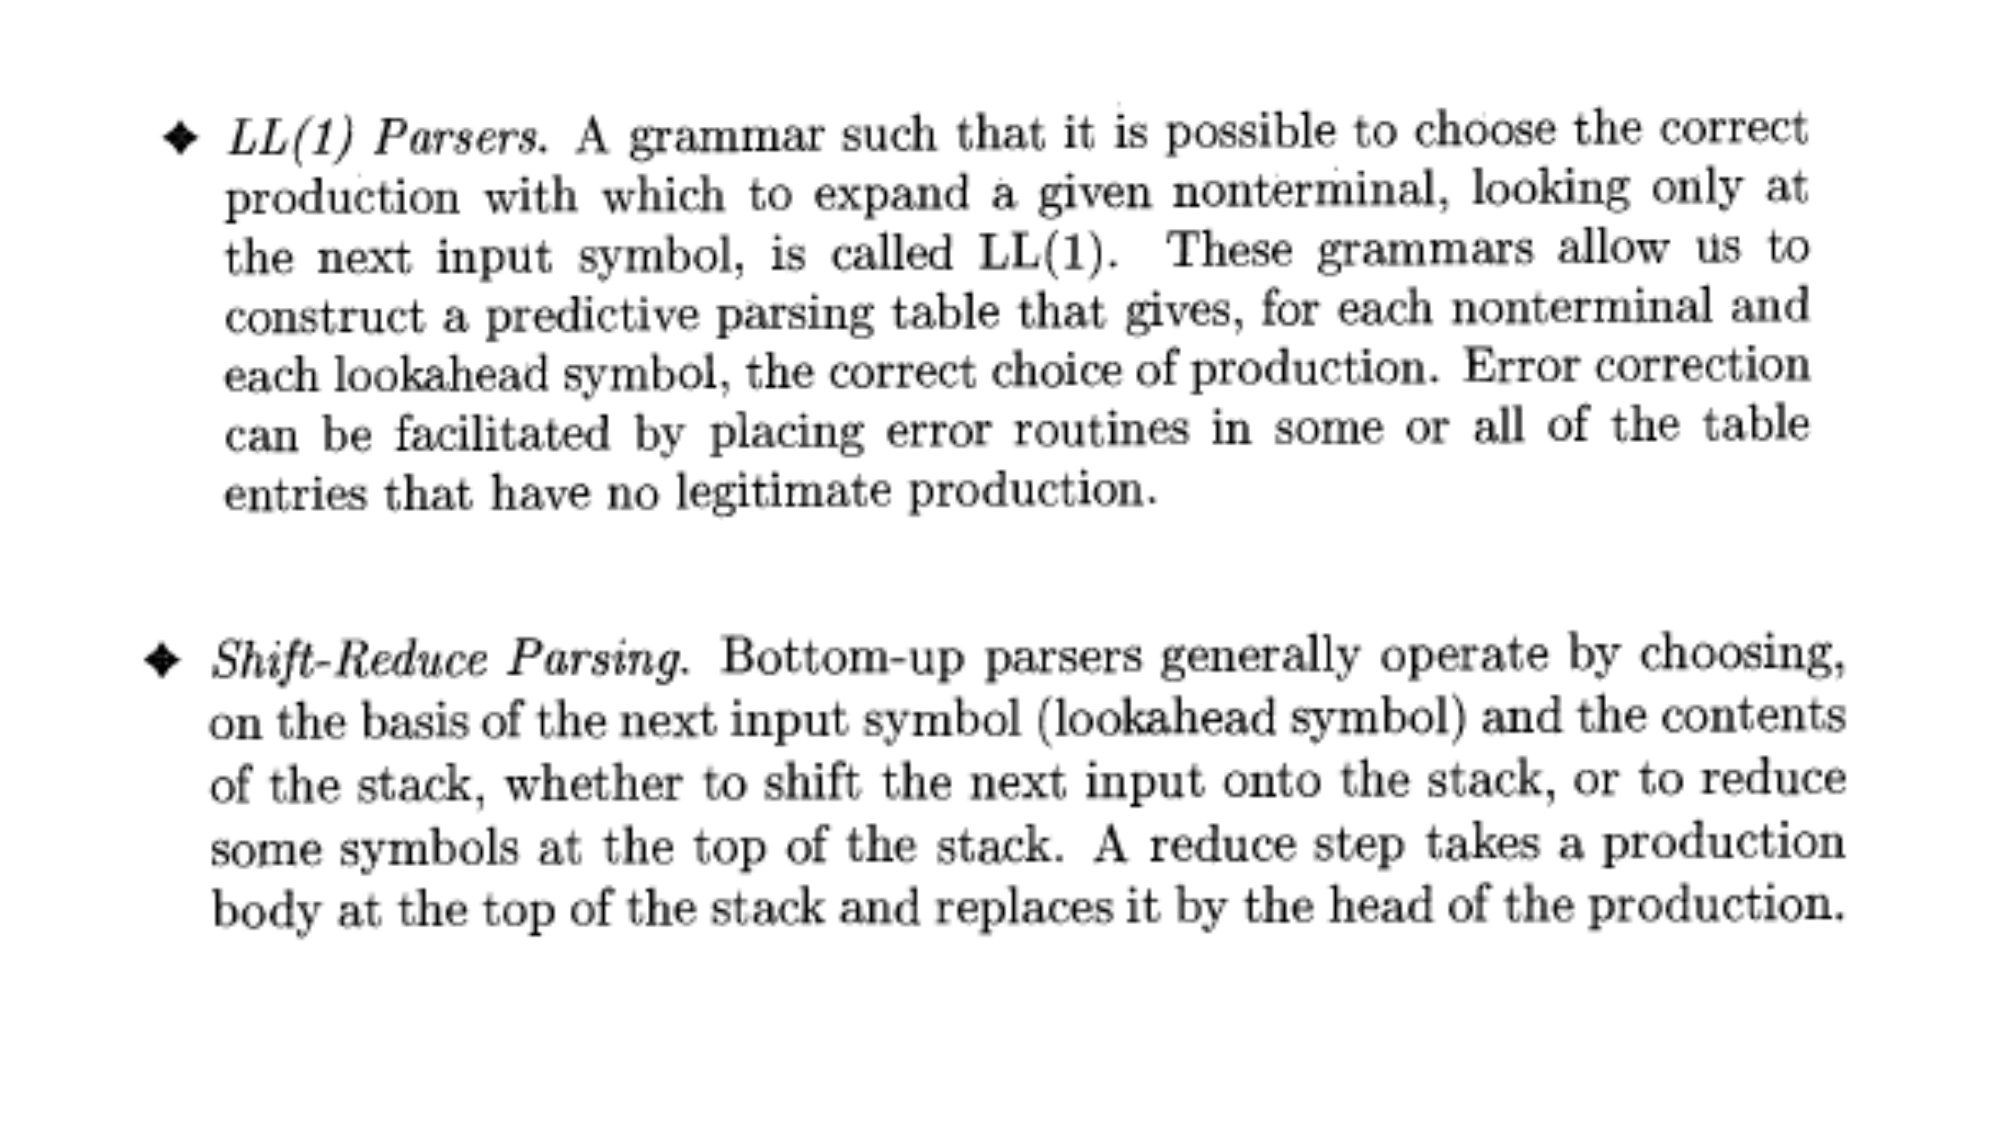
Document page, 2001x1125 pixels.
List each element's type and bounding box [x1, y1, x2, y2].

picture [132, 93, 1842, 544]
picture [131, 598, 1867, 961]
